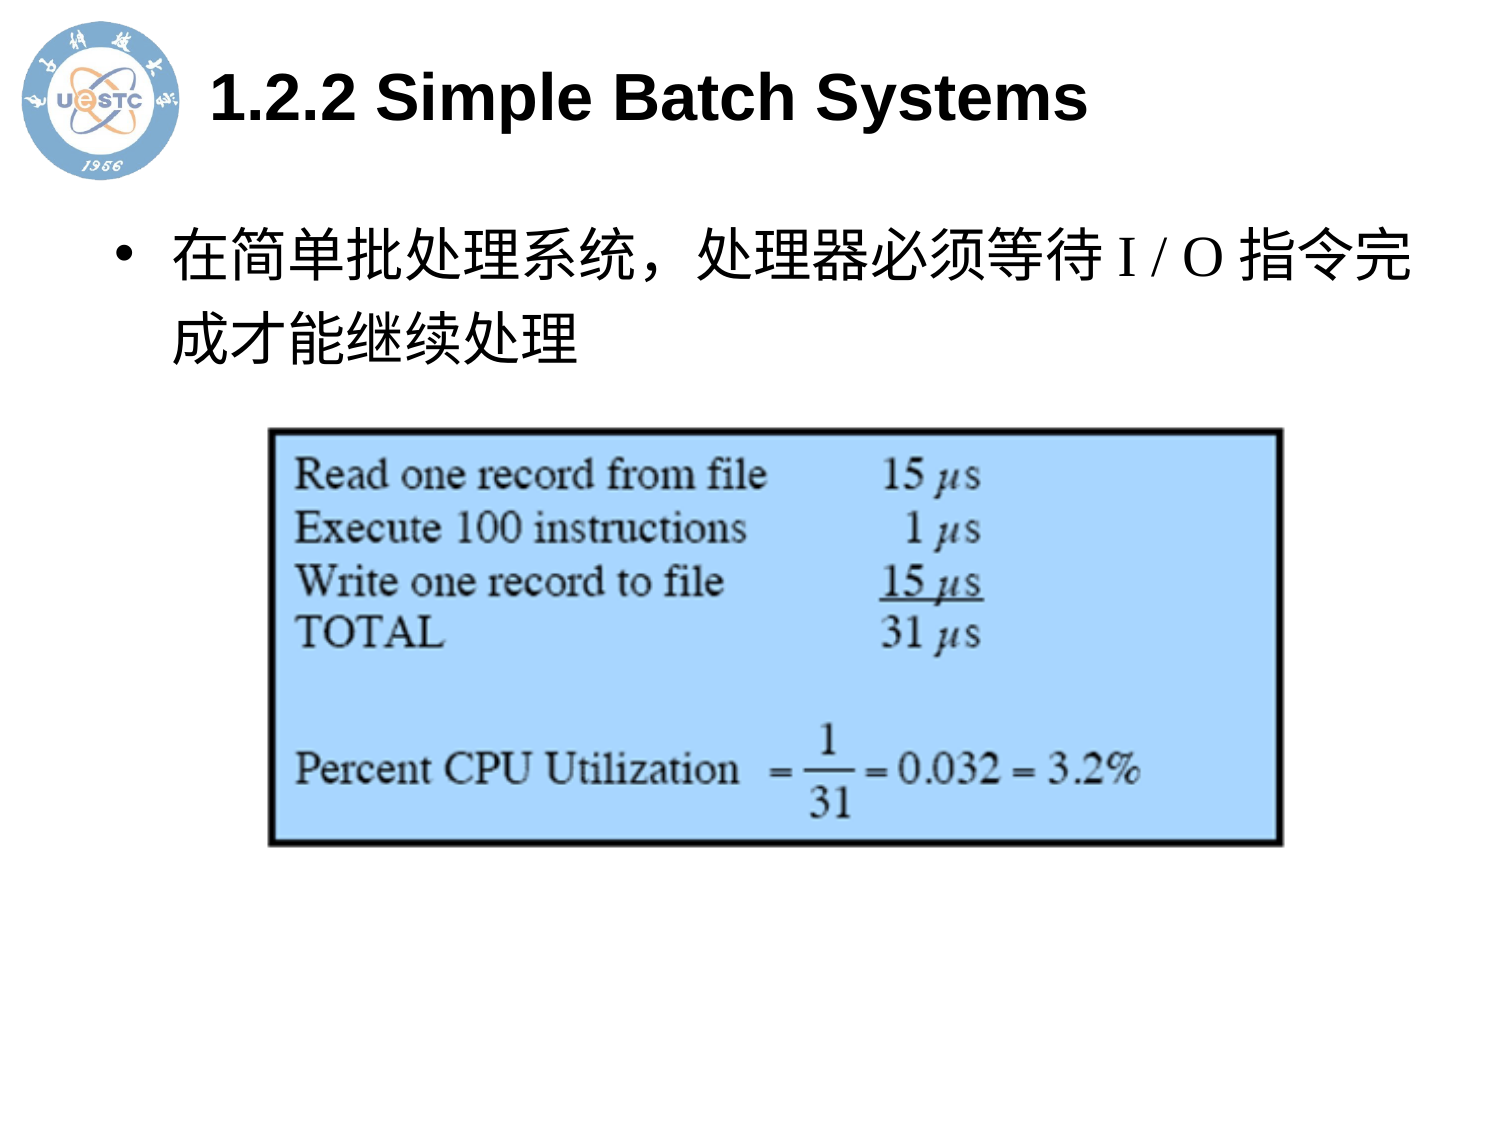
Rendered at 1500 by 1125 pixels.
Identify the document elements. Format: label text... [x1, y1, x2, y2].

text_box 1.2.2 Simple Batch Systems [193, 0, 1500, 188]
picture [0, 0, 193, 200]
picture [256, 420, 1291, 859]
text_box 在简单批处理系统，处理器必须等待I / O指令完成才能继续处理 [100, 196, 1447, 941]
